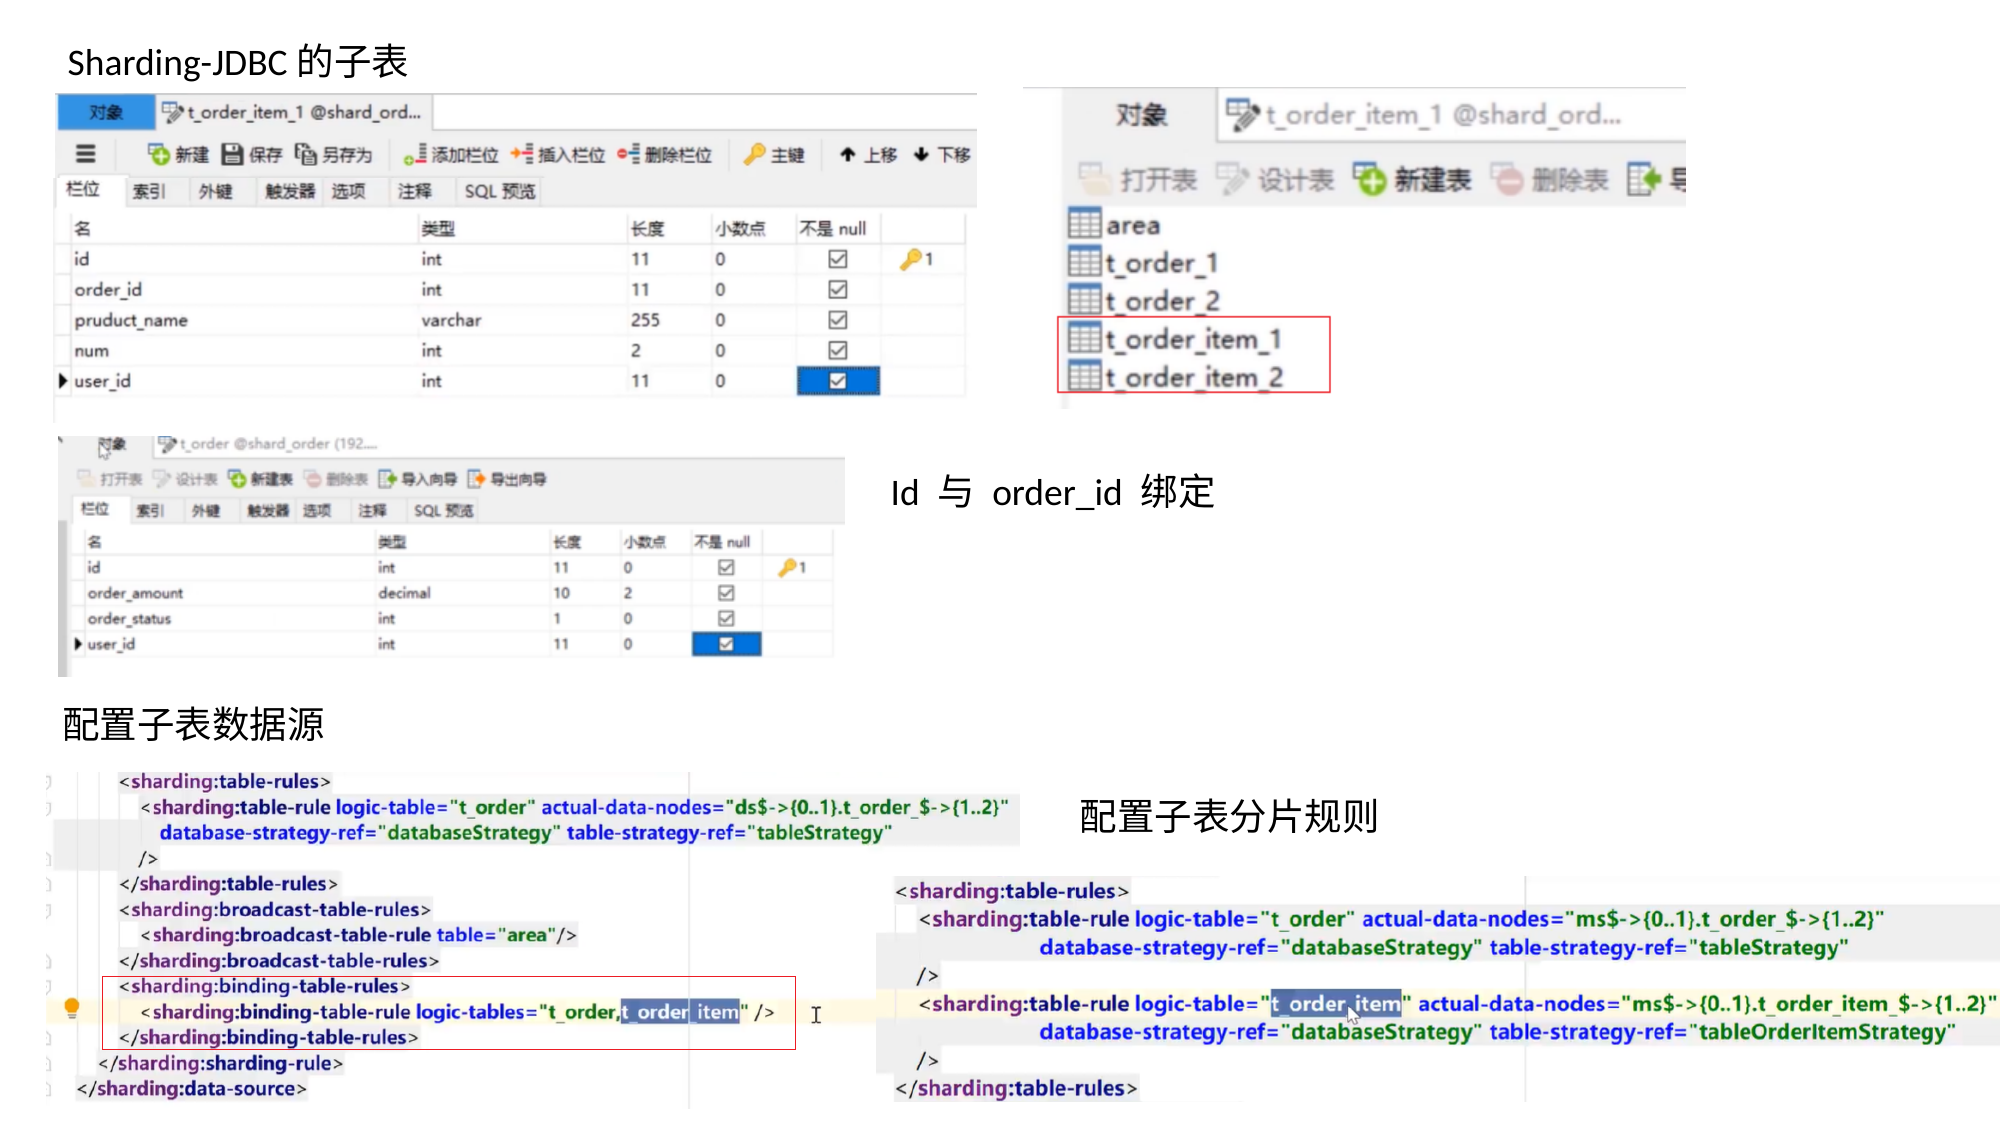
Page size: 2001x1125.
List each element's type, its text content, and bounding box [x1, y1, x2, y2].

picture [46, 772, 2000, 1109]
text_box 配置子表分片规则 [1064, 785, 1548, 845]
picture [1023, 87, 1686, 409]
text_box Id 与 order_id 绑定 [875, 460, 1360, 521]
picture [58, 436, 845, 678]
picture [53, 93, 977, 423]
text_box 配置子表数据源 [47, 693, 531, 754]
text_box Sharding-JDBC的子表 [52, 30, 425, 90]
